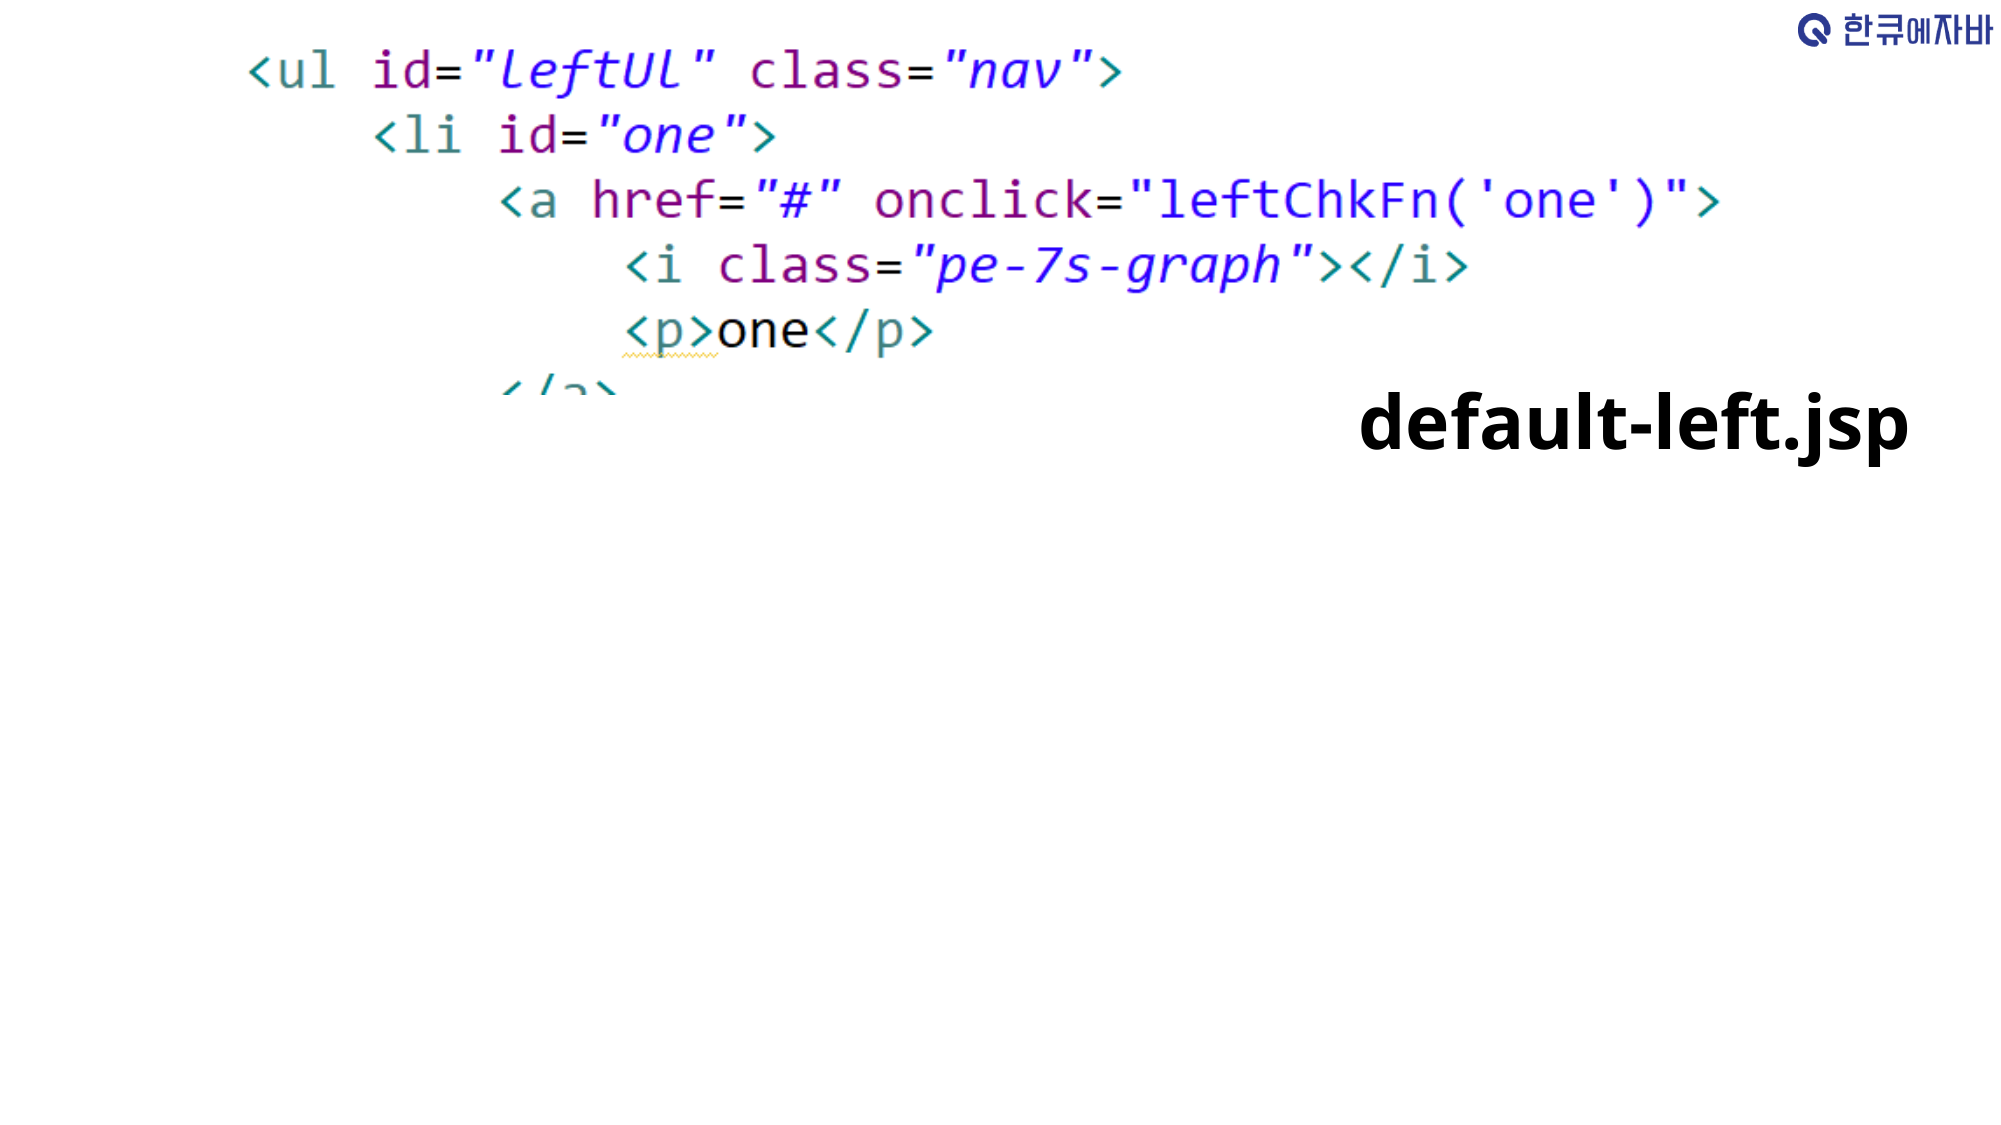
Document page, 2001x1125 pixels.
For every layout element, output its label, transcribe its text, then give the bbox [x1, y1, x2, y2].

picture [1789, 0, 2000, 55]
text_box default-left.jsp [1315, 349, 1955, 472]
picture [229, 27, 1771, 395]
